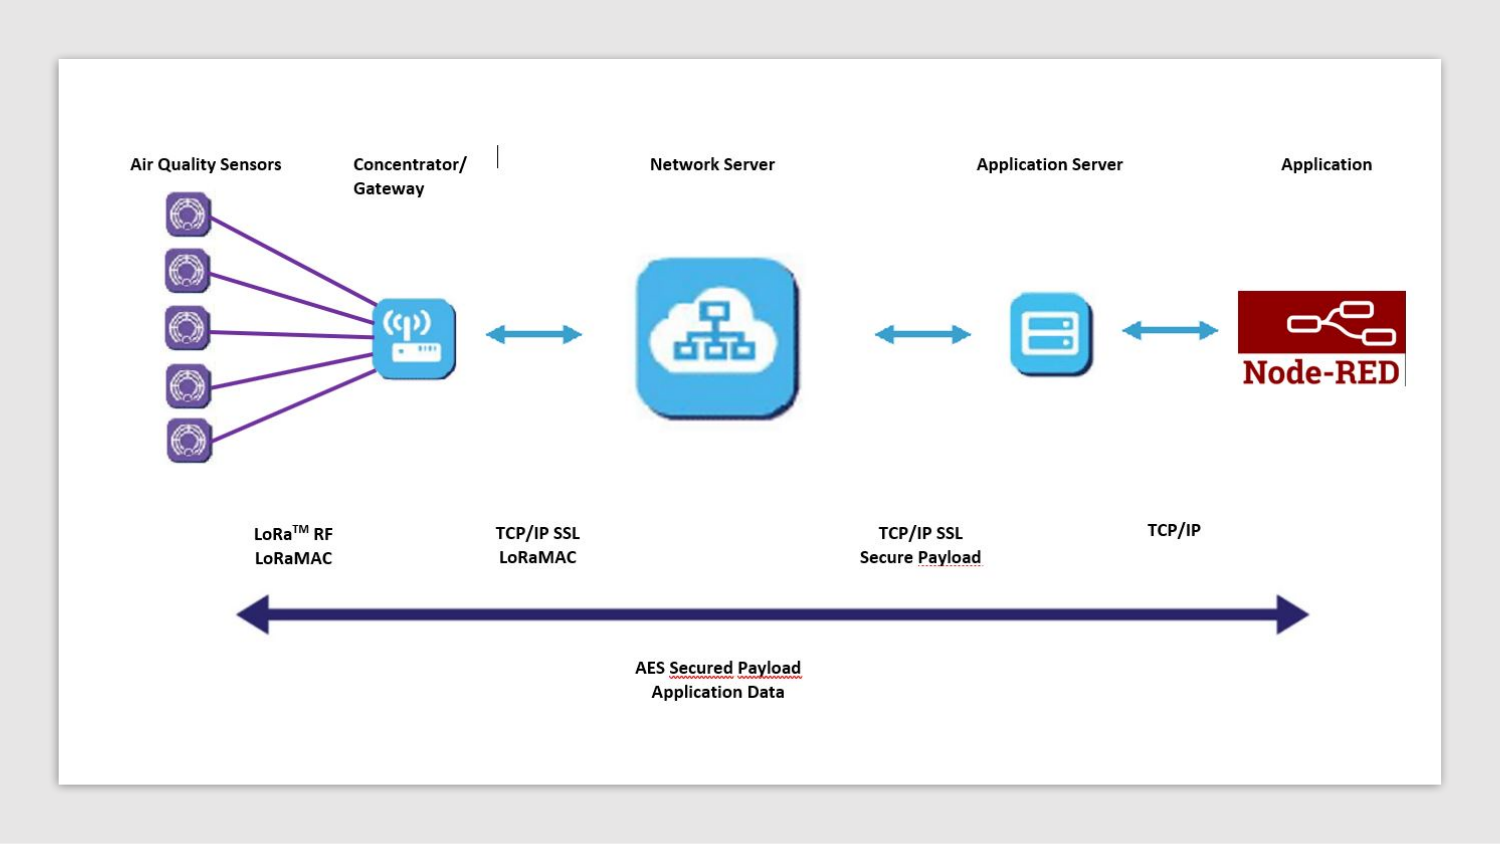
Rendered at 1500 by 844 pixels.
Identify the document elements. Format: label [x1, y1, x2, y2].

text_box [0, 0, 1500, 844]
text_box [58, 59, 1442, 785]
picture [78, 111, 1422, 733]
